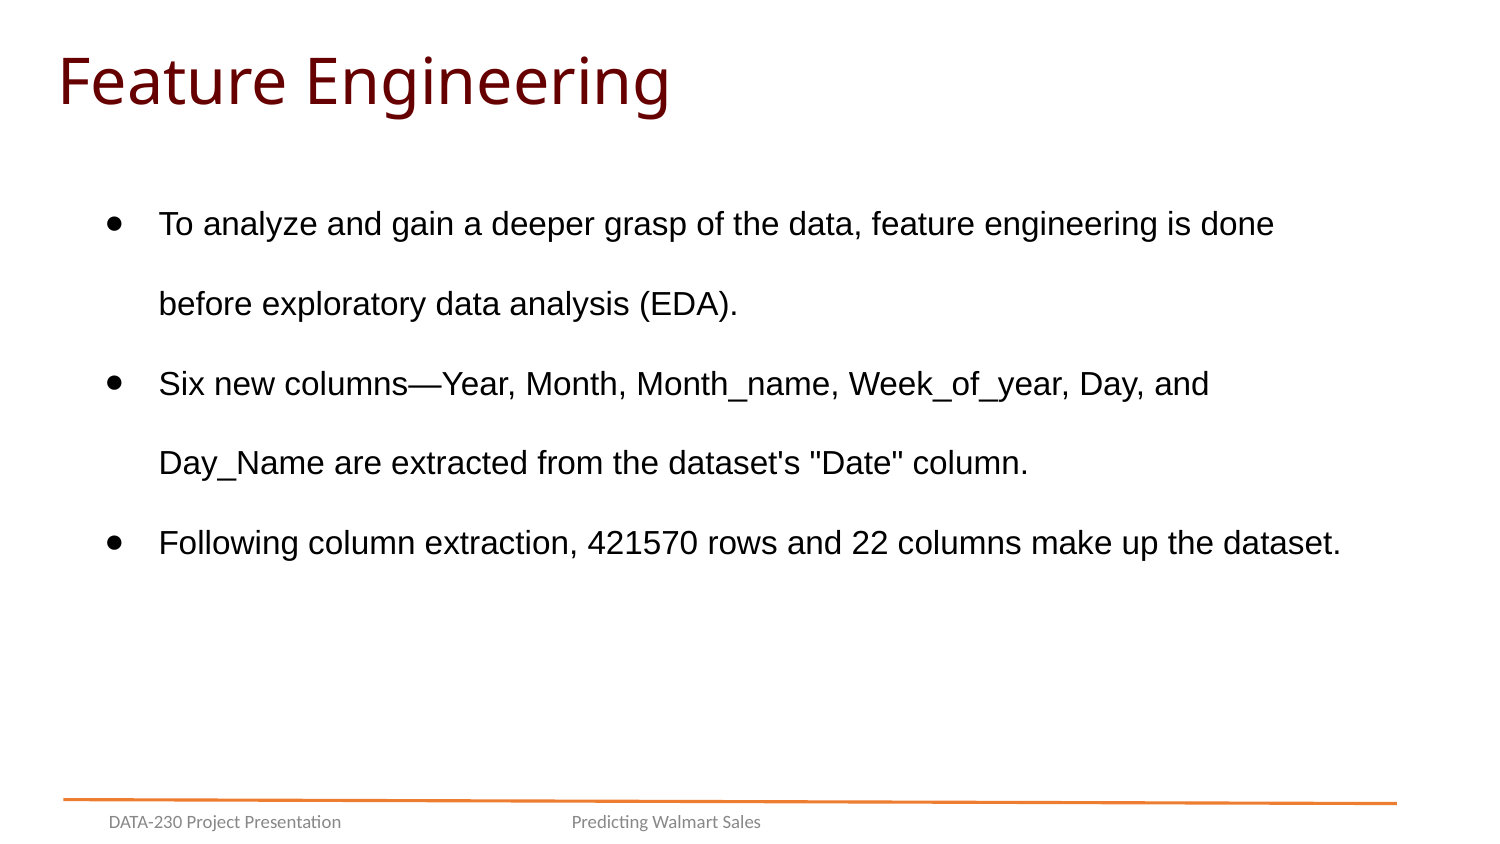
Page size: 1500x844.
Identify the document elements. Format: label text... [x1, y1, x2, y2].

text_box Feature Engineering [51, 39, 1385, 128]
text_box To analyze and gain a deeper grasp of the data, feature engineering is done before exploratory data analysis (EDA). Six new columns—Year, Month, Month_name, Week_of_year, Day, and Day_Name are extracted from the dataset's "Date" column. Following column extraction, 421570 rows and 22 columns make up the dataset. [68, 147, 1385, 577]
text_box DATA-230 Project Presentation [103, 813, 441, 838]
text_box Predicting Walmart Sales [566, 813, 1294, 838]
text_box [63, 799, 1397, 804]
